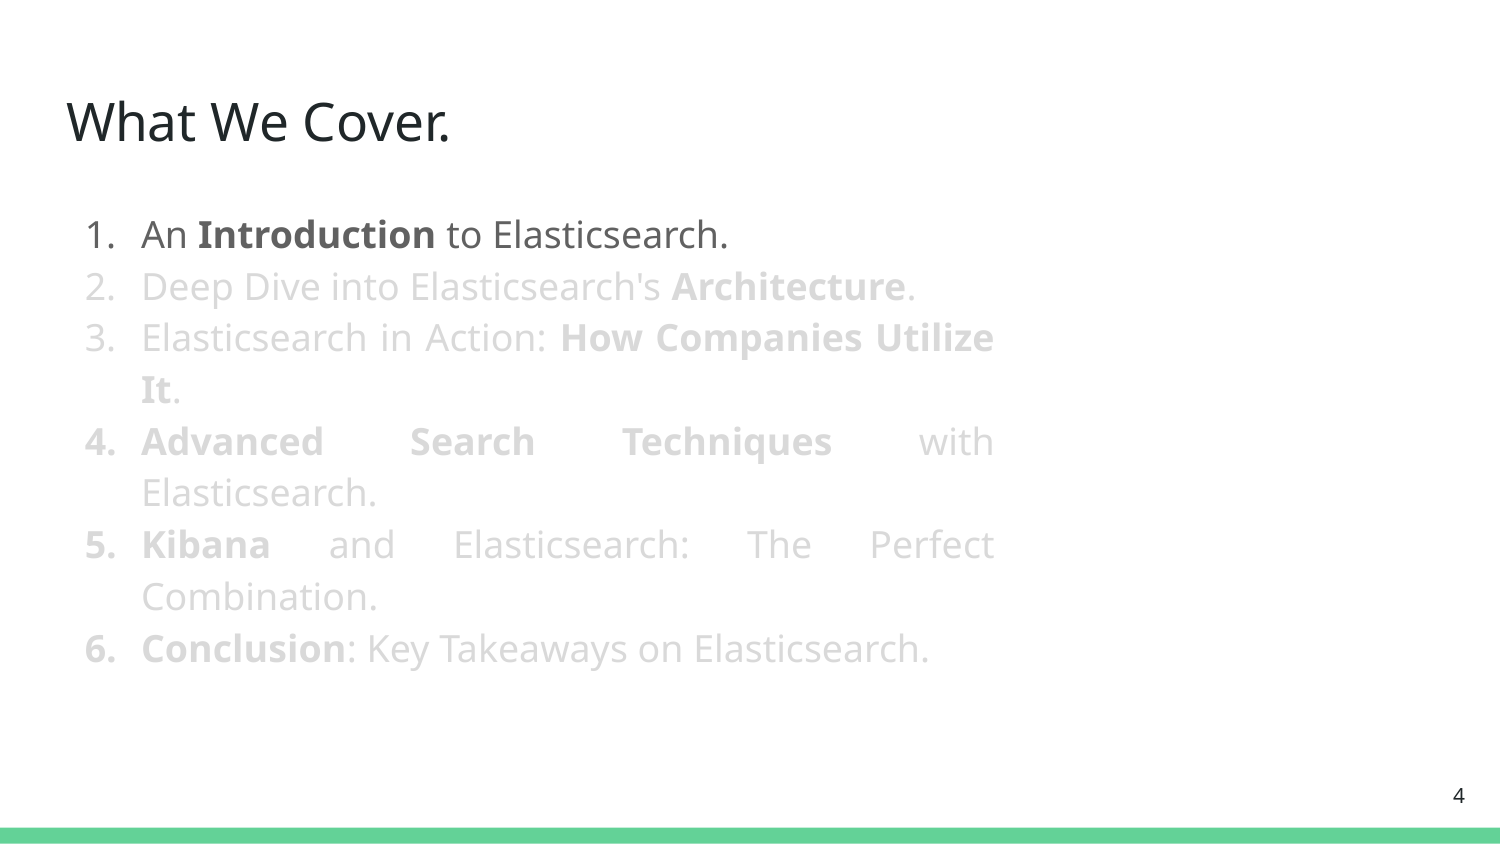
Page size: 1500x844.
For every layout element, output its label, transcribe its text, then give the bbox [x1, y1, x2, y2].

list An Introduction to Elasticsearch. Deep Dive into Elasticsearch's Architecture. Elasticsearch in Action: How Companies Utilize It. Advanced Search Techniques with Elasticsearch. Kibana and Elasticsearch: The Perfect Combination. Conclusion: Key Takeaways on Elasticsearch. [51, 189, 1011, 750]
title What We Cover. [51, 72, 1449, 167]
slide_number ‹#› [1389, 764, 1480, 830]
